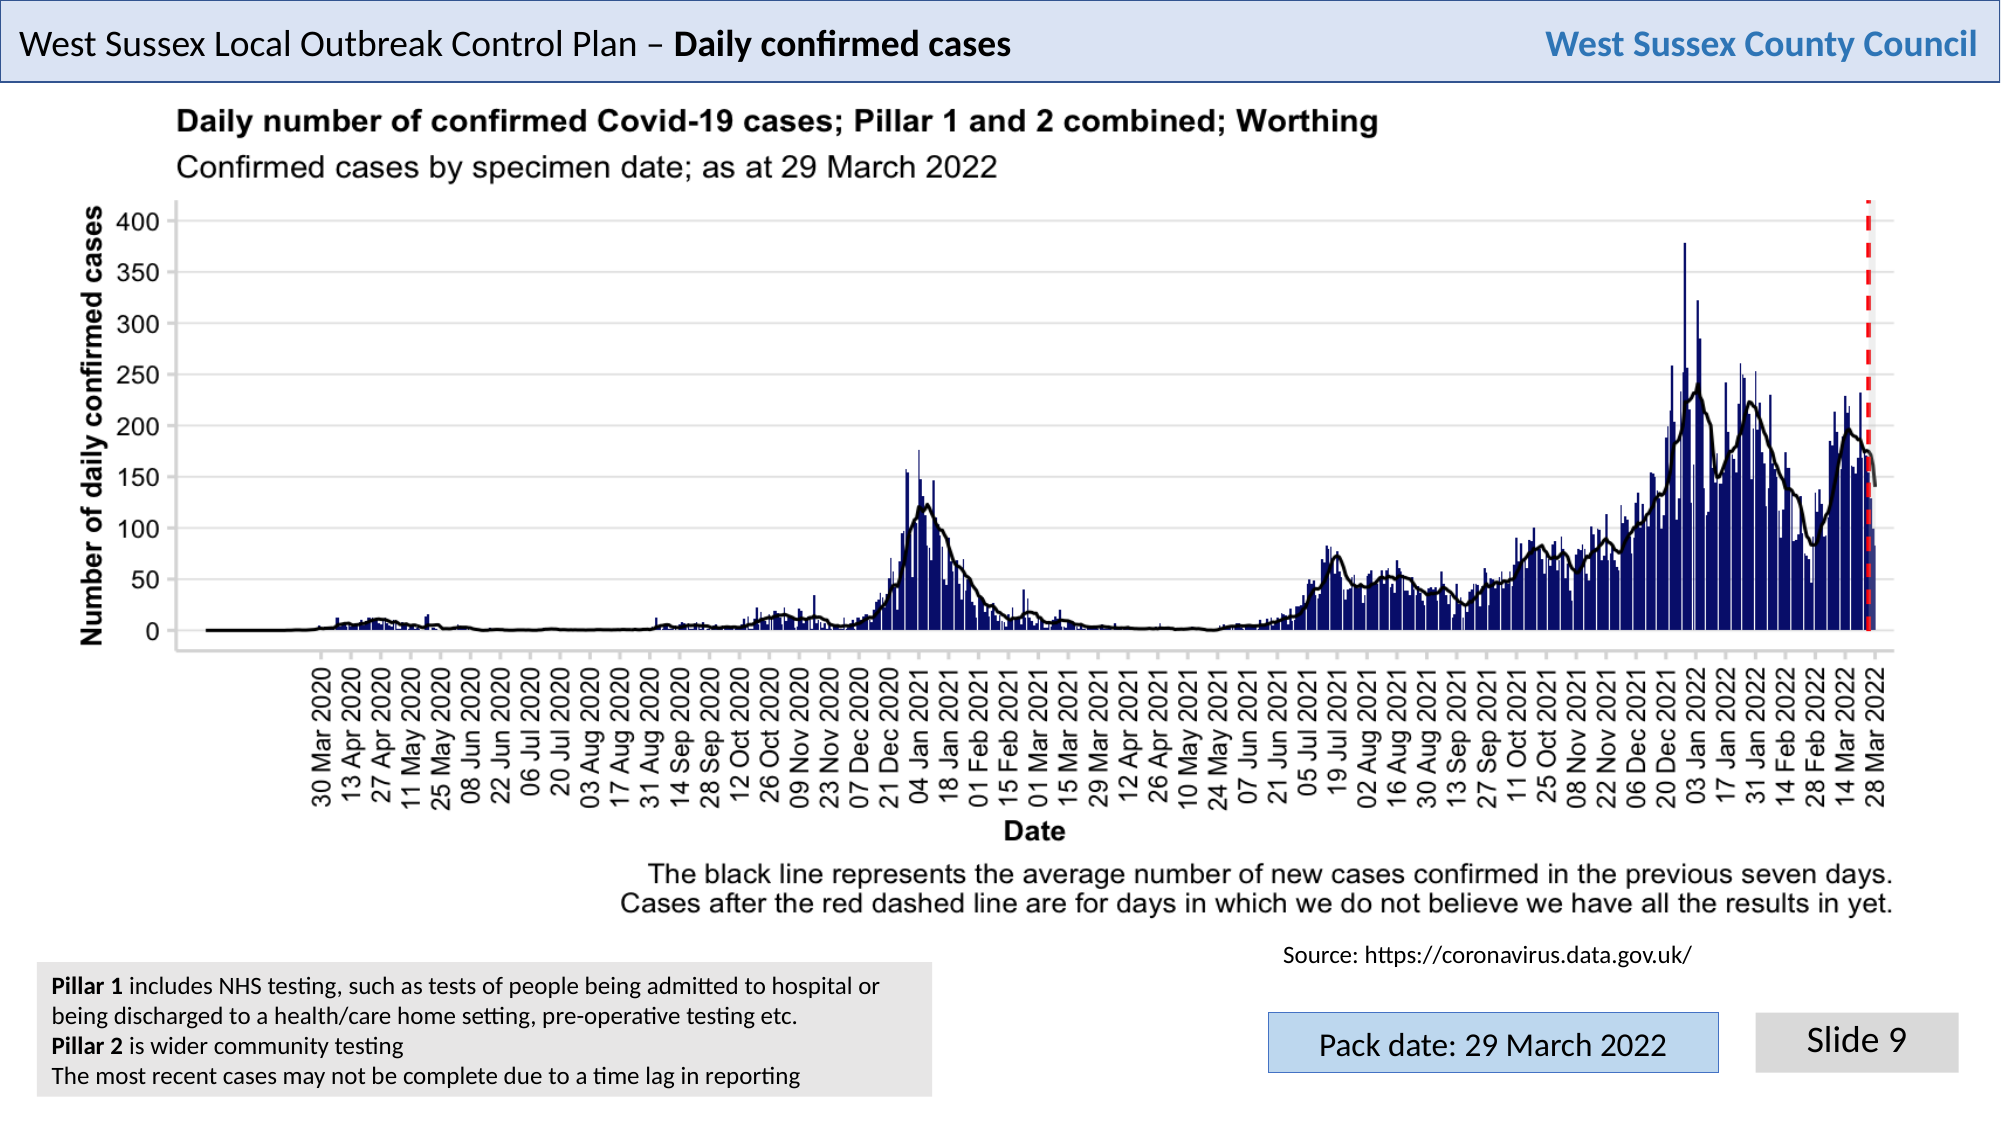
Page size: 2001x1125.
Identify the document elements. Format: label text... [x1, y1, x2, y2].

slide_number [1268, 1012, 1719, 1073]
picture [63, 91, 1912, 935]
list Source: https://coronavirus.data.gov.uk/ [1268, 935, 1912, 995]
list Slide 9 [1755, 1012, 1959, 1073]
